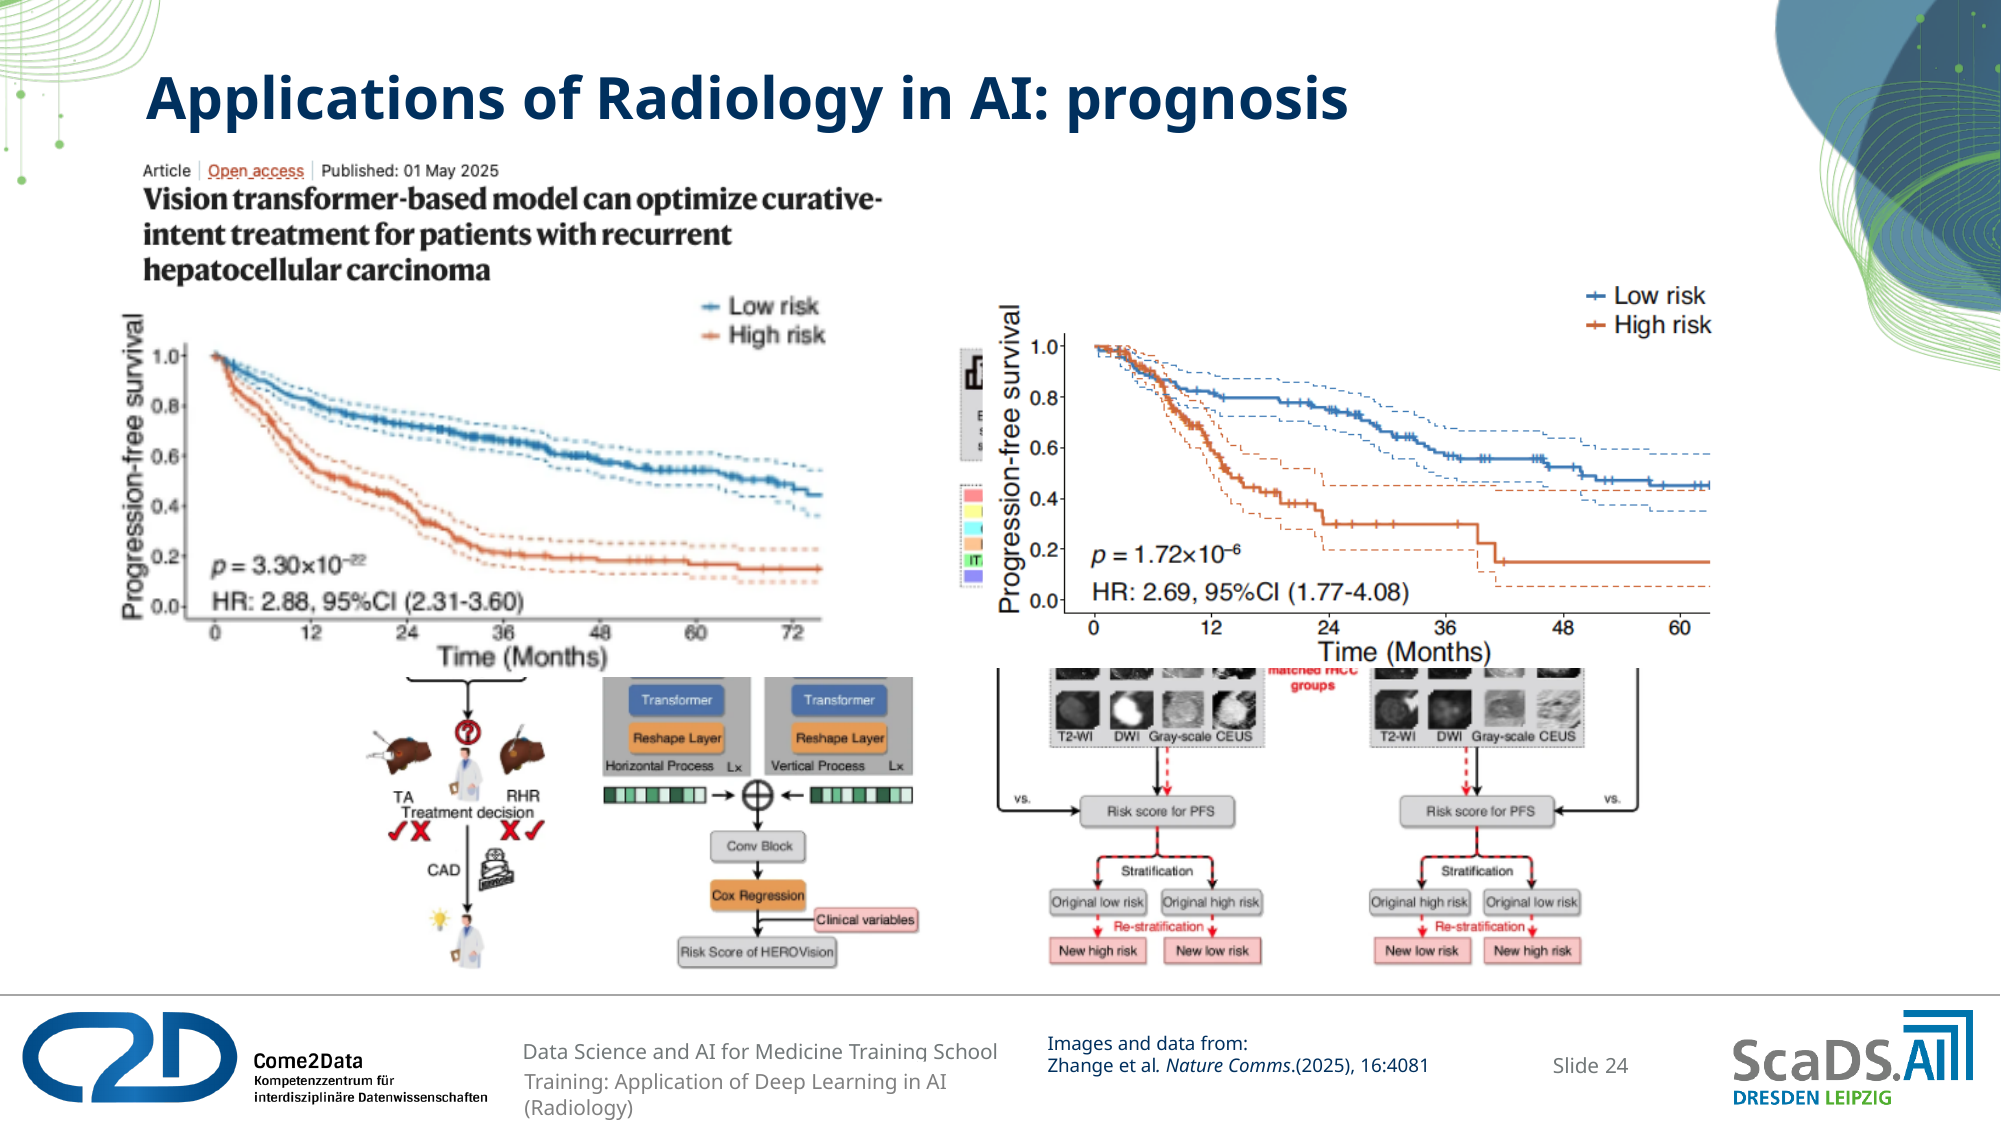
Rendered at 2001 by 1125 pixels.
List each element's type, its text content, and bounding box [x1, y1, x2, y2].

picture [1731, 1008, 1975, 1108]
text_box Training: Application of Deep Learning in AI (Radiology) [509, 1061, 1033, 1125]
picture [0, 0, 2001, 396]
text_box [102, 286, 1813, 677]
text_box Images and data from: Zhange et al. Nature Comms.(2025), 16:4081 [1032, 1023, 1668, 1084]
title Applications of Radiology in AI: prognosis [146, 61, 1893, 195]
picture [2, 677, 1789, 1125]
